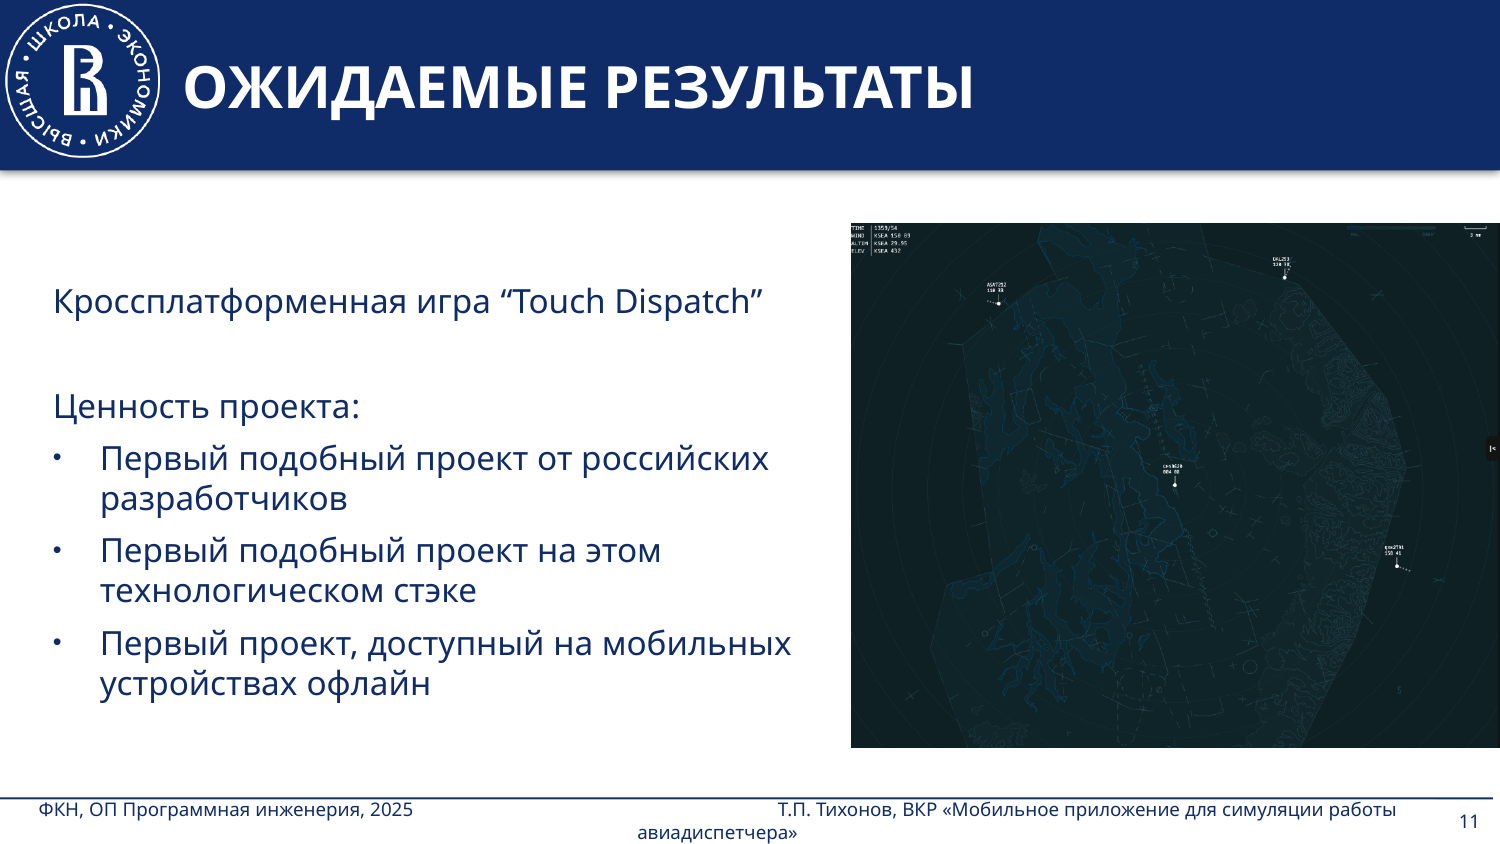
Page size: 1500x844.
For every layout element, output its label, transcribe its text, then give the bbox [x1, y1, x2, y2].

footer ФКН, ОП Программная инженерия, 2025 Т.П. Тихонов, ВКР «Мобильное приложение для симуляции работы авиадиспетчера» [0, 799, 1436, 842]
picture [851, 223, 1500, 748]
slide_number 11 [1444, 797, 1495, 844]
list Кроссплатформенная игра “Touch Dispatch” Ценность проекта: Первый подобный проект от российских разработчиков Первый подобный проект на этом технологическом стэке Первый проект, доступный на мобильных устройствах офлайн [40, 267, 846, 793]
title ОЖИДАЕМЫЕ РЕЗУЛЬТАТЫ [170, 7, 1500, 163]
picture [5, 3, 160, 158]
